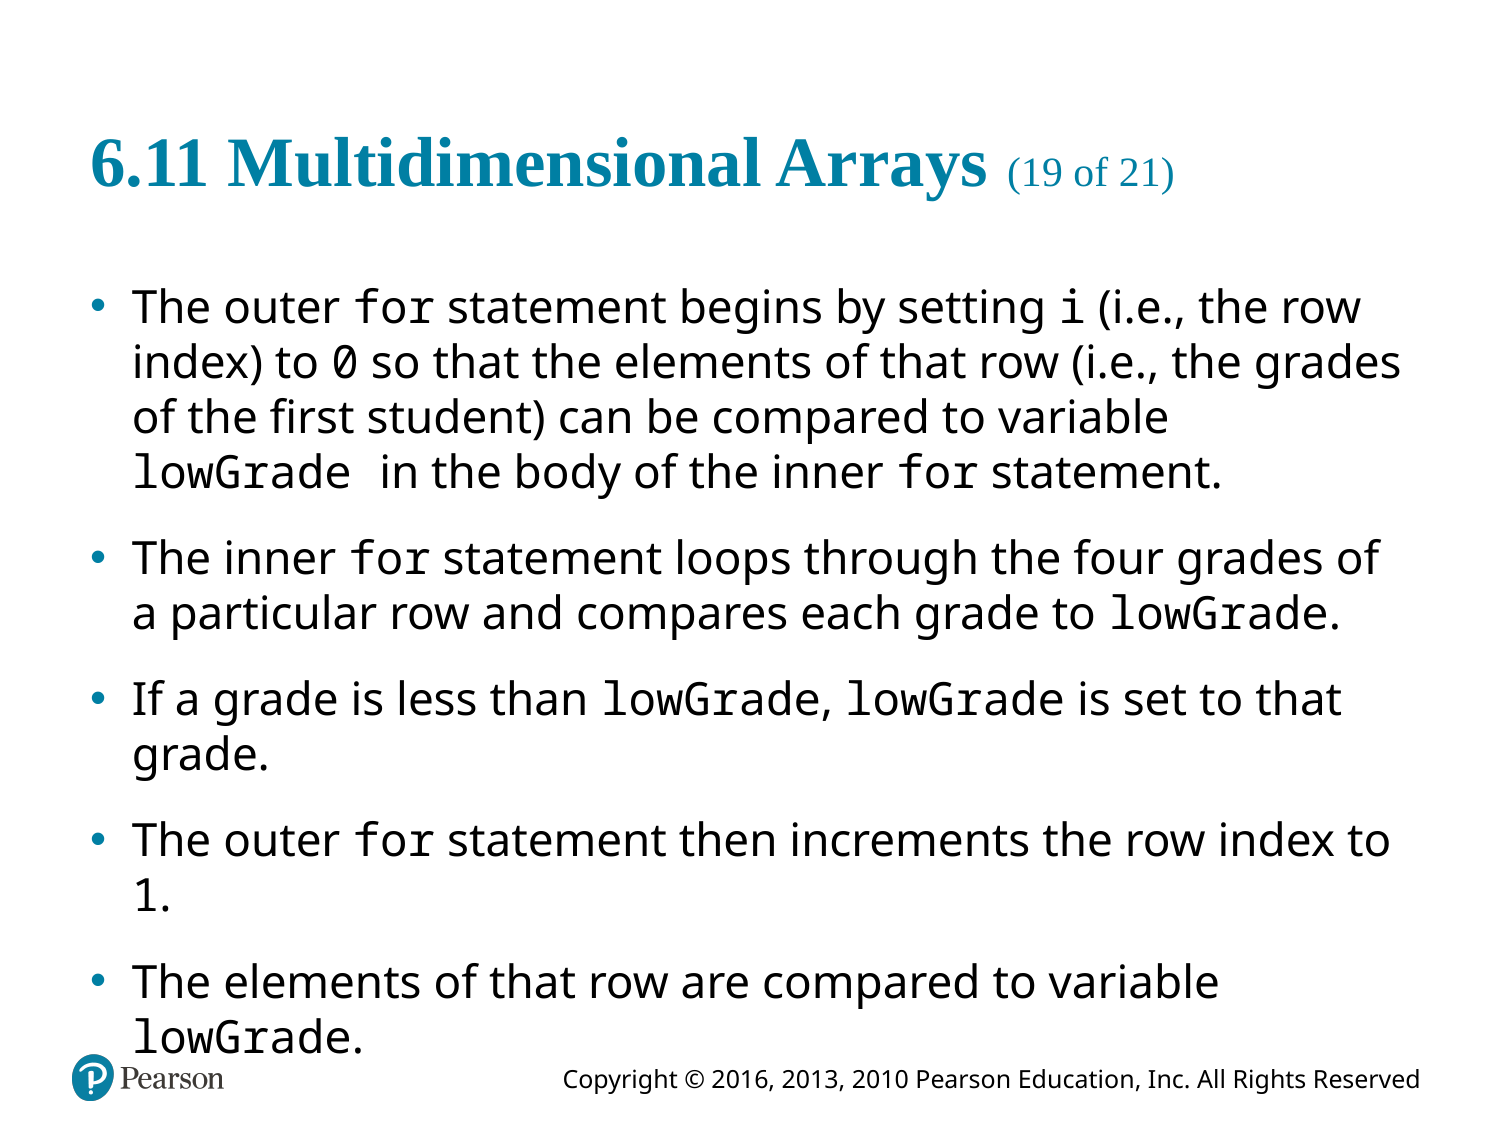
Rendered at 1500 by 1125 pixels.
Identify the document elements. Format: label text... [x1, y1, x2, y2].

title 6.11 Multidimensional Arrays (19 of 21) [75, 0, 1425, 216]
list The outer for statement begins by setting i (i.e., the row index) to 0 so that the elements of that row (i.e., the grades of the first student) can be compared to variable lowGrade in the body of the inner for statement. The inner for statement loops through the four grades of a particular row and compares each grade to lowGrade. If a grade is less than lowGrade, lowGrade is set to that grade. The outer for statement then increments the row index to 1. The elements of that row are compared to variable lowGrade. [75, 262, 1425, 1078]
picture [72, 1087, 83, 1101]
picture [98, 1078, 224, 1101]
picture [89, 1078, 104, 1088]
